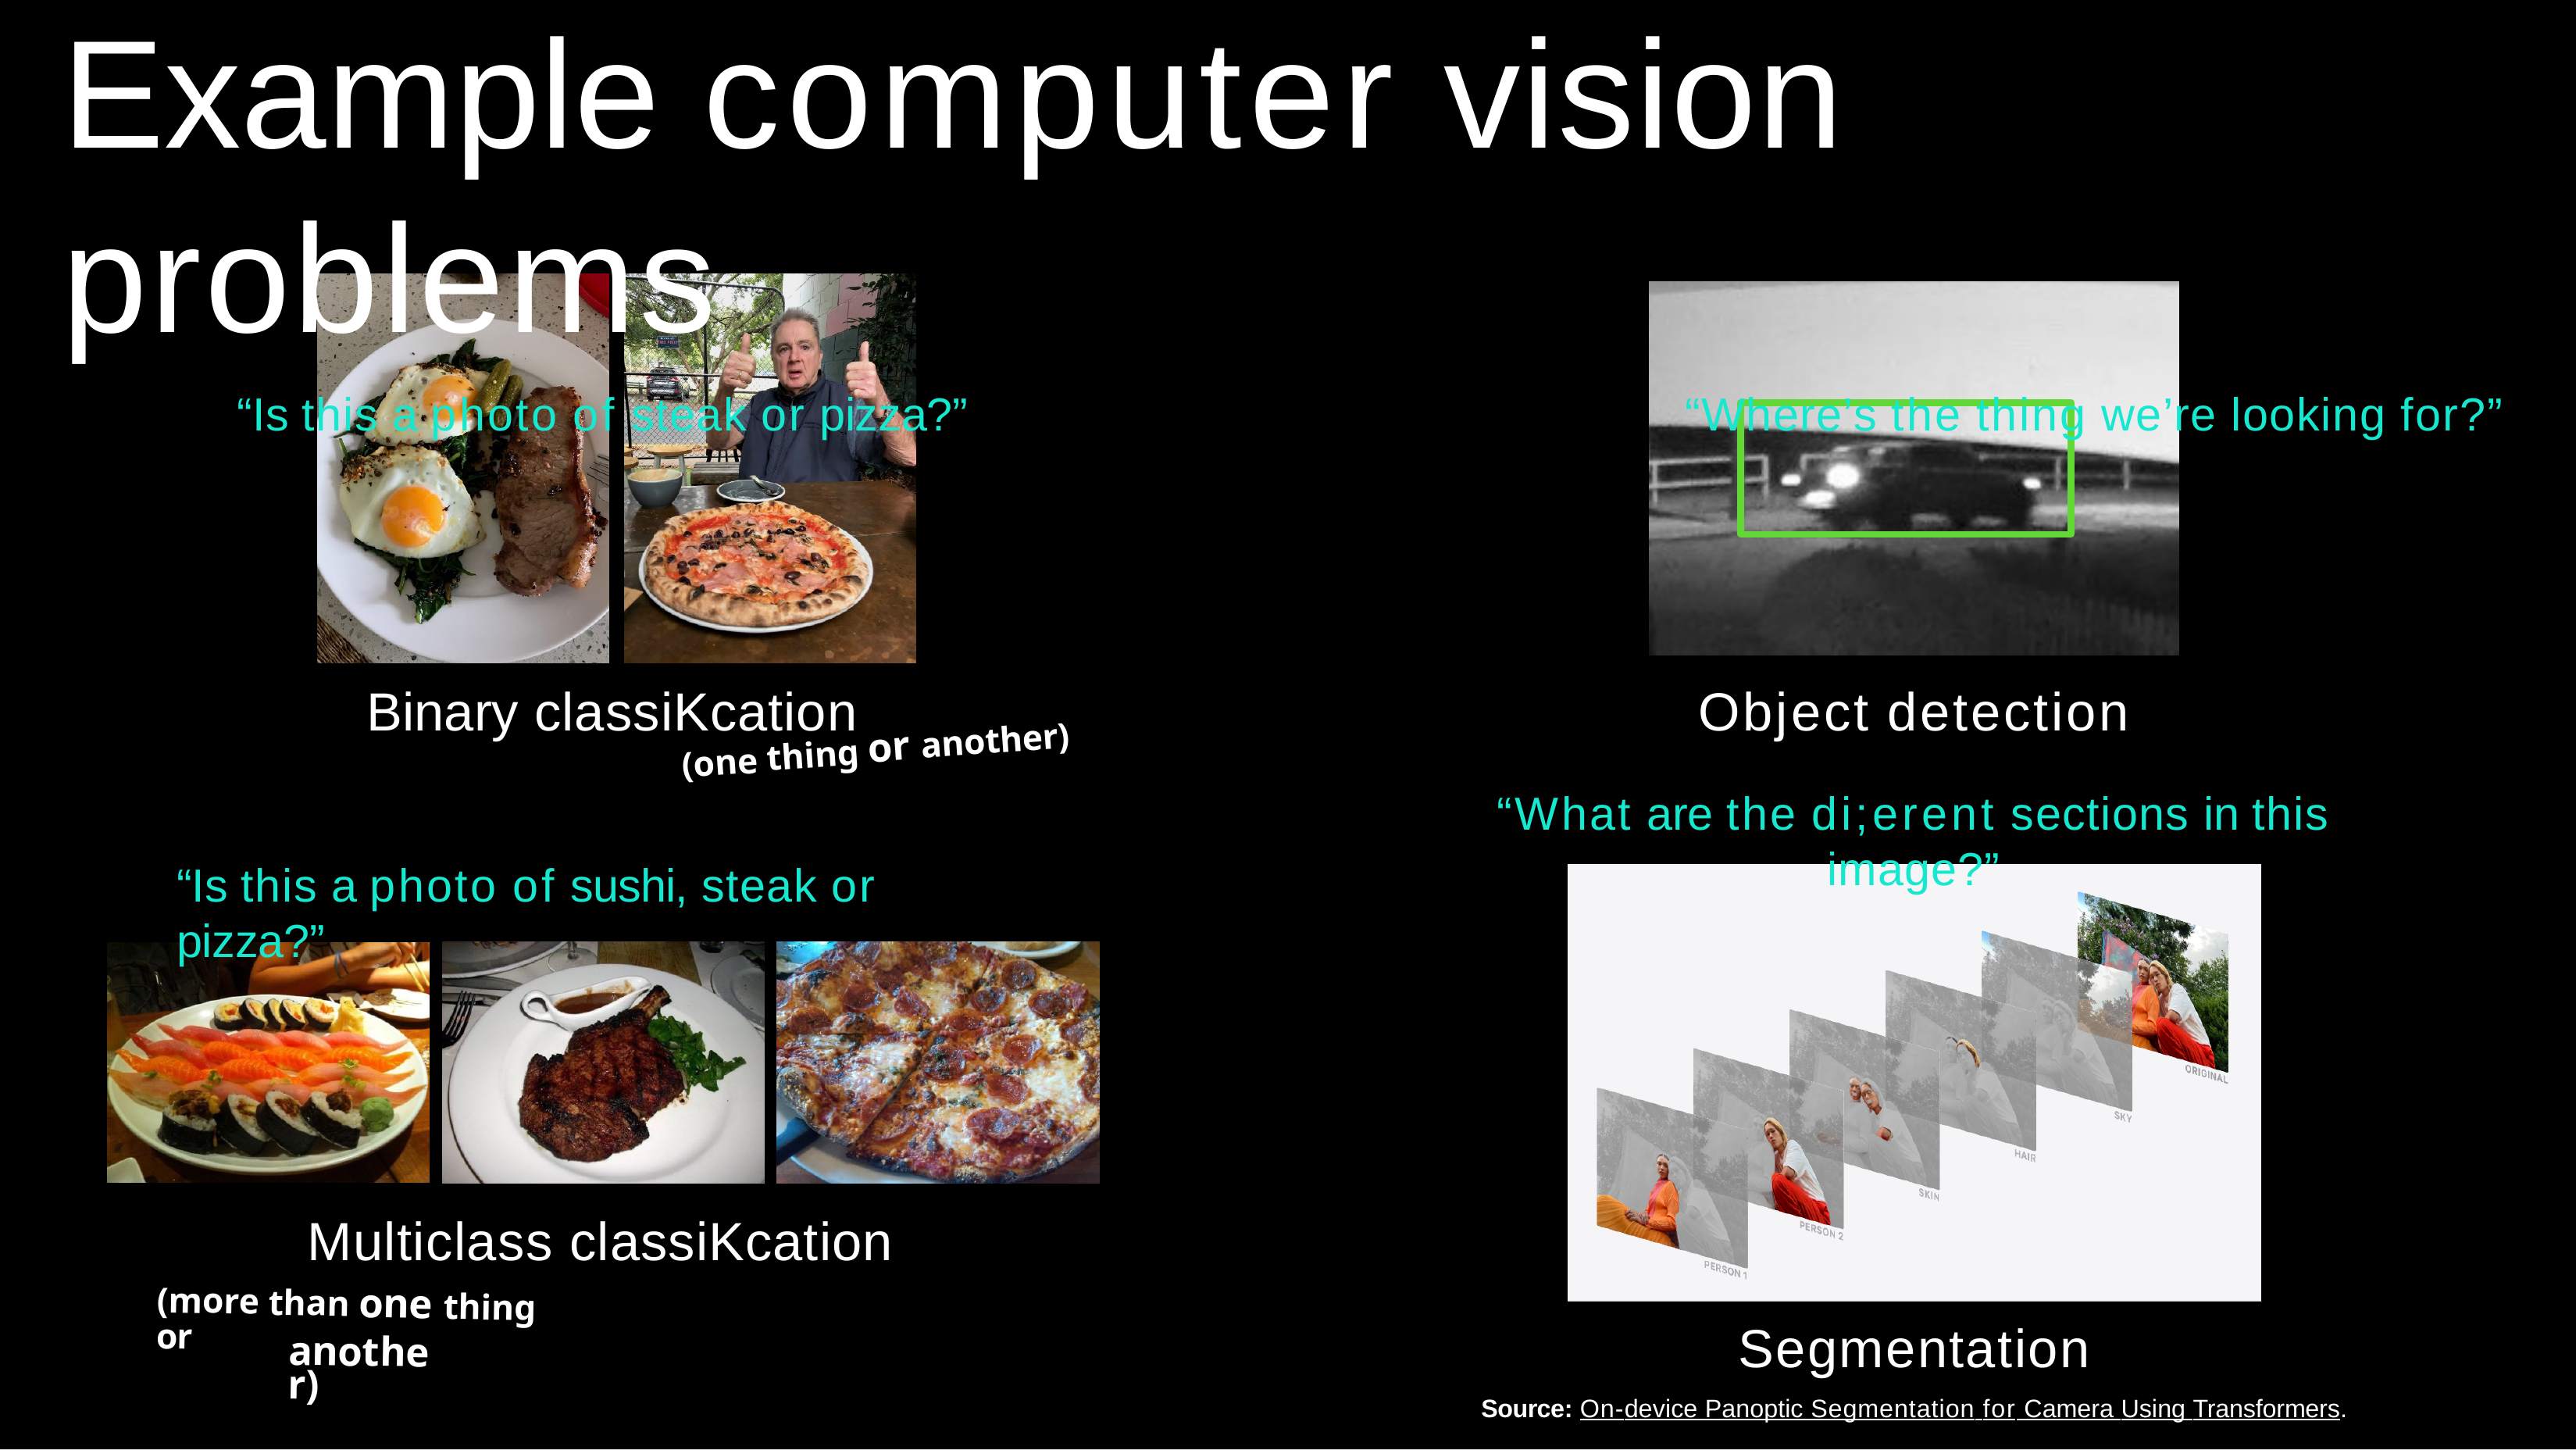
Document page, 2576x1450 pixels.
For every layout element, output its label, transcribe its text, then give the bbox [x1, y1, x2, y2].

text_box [1649, 281, 2180, 655]
picture [776, 941, 1100, 1184]
text_box “Is this a photo of sushi, steak or pizza?” [174, 853, 1028, 967]
picture [107, 942, 430, 1184]
picture [1568, 864, 2261, 1302]
text_box (one thing or another) [680, 727, 1073, 788]
text_box another) [287, 1339, 443, 1409]
text_box Object detection “What are the di;erent sections in this image?” [1406, 675, 2421, 895]
picture [441, 941, 765, 1184]
text_box Segmentation Source: On-device Panoptic Segmentation for Camera Using Transformers. [1474, 1283, 2355, 1423]
text_box Multiclass classiKcation [305, 1205, 900, 1271]
text_box (more than one thing or [155, 1291, 577, 1367]
title Example computer vision problems “Is this a photo of steak or pizza?” “Where’s the thing we’re looking for?” [59, 0, 2517, 441]
text_box Binary classiKcation [365, 675, 867, 741]
picture [316, 273, 609, 663]
picture [624, 273, 916, 663]
